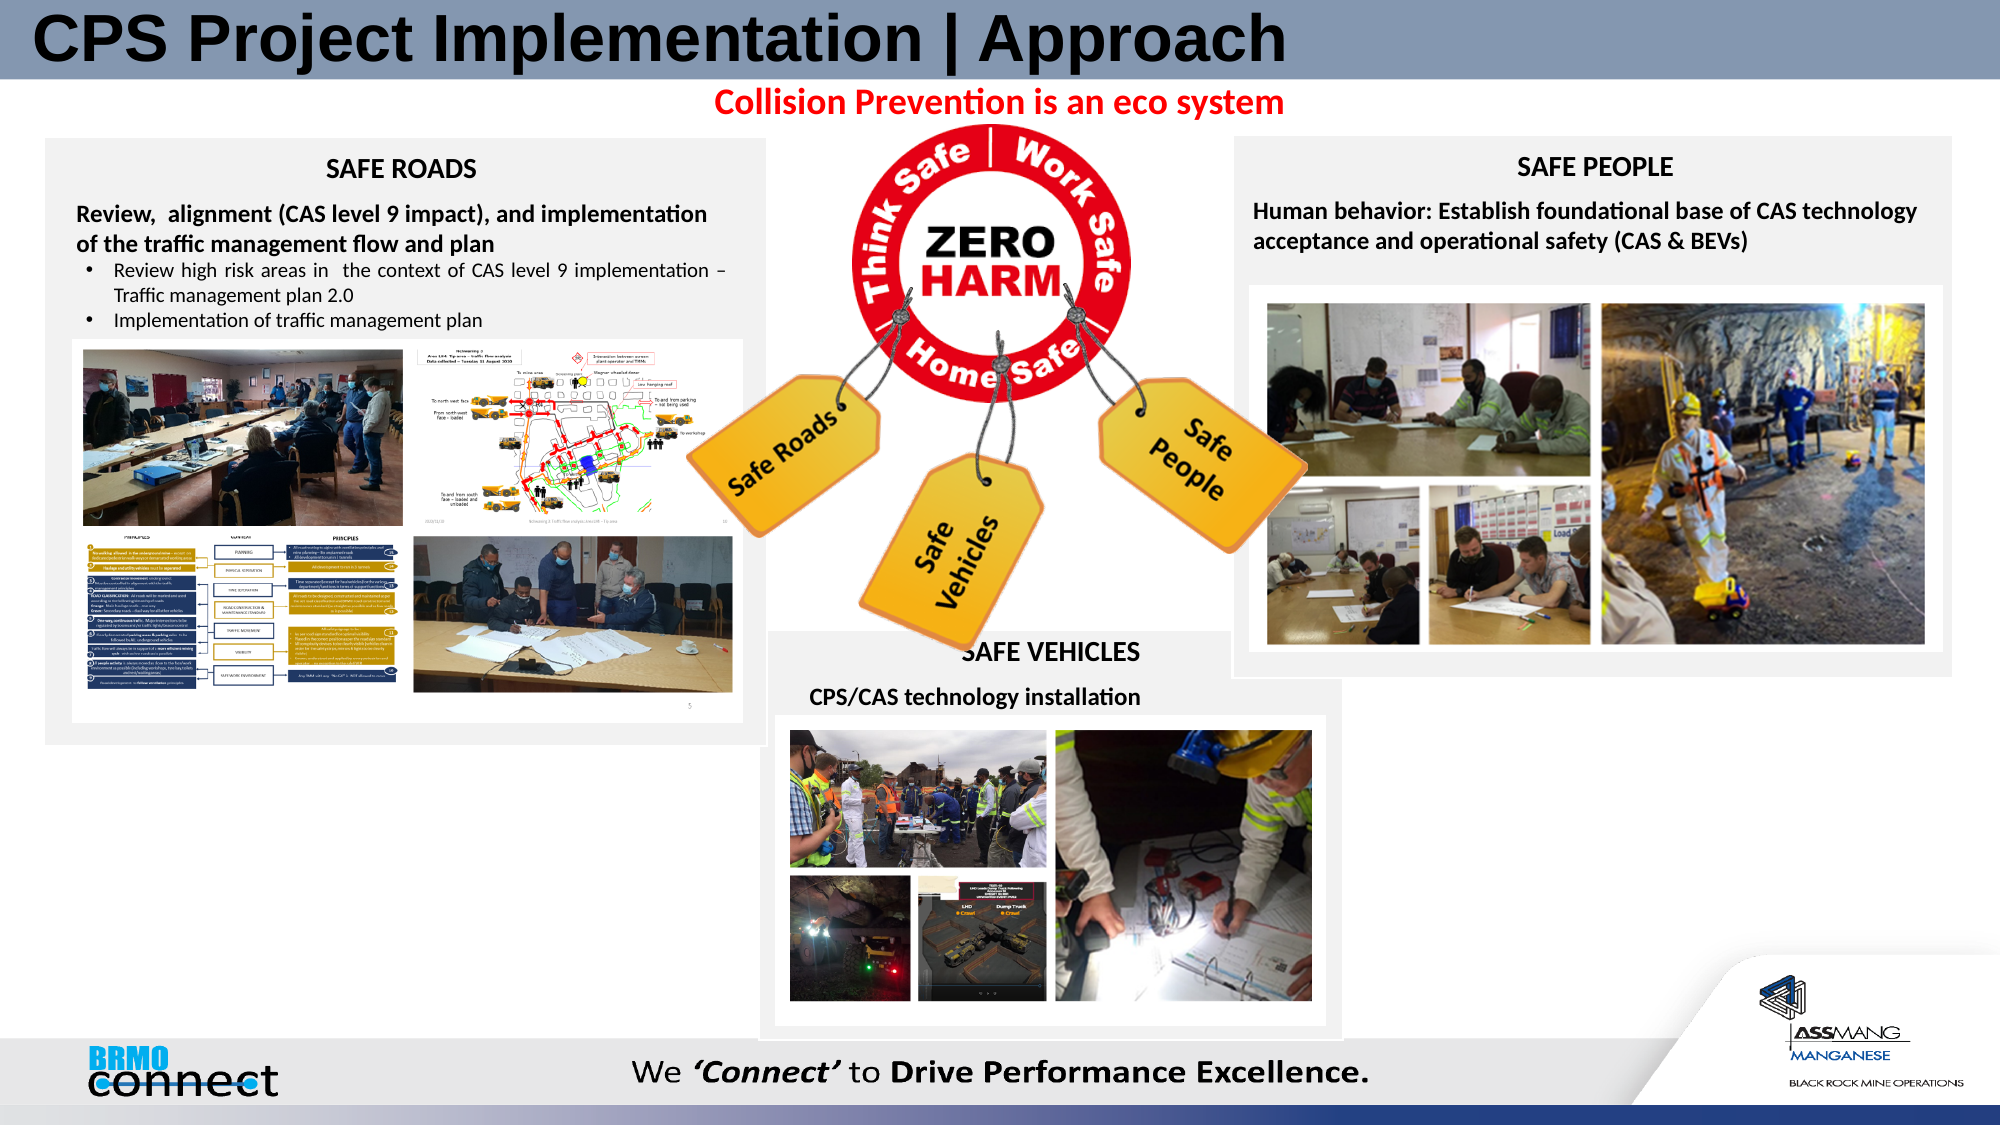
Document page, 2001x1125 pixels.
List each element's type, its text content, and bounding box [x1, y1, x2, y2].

text_box [1308, 134, 1954, 679]
picture [72, 339, 743, 723]
text_box Collision Prevention is an eco system [696, 69, 1304, 124]
title CPS Project Implementation | Approach [17, 0, 1973, 80]
text_box SAFE ROADS Review, alignment (CAS level 9 impact), and implementation of the traffic management flow and plan Review high risk areas in the context of CAS level 9 implementation – Traffic management plan 2.0 Implementation of traffic management plan [61, 142, 686, 340]
picture [0, 906, 2000, 1125]
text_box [759, 645, 1343, 1040]
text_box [686, 124, 1308, 645]
text_box [43, 136, 759, 747]
text_box SAFE PEOPLE Human behavior: Establish foundational base of CAS technology acceptance and operational safety (CAS & BEVs) [1308, 140, 1953, 263]
picture [1248, 285, 1943, 652]
